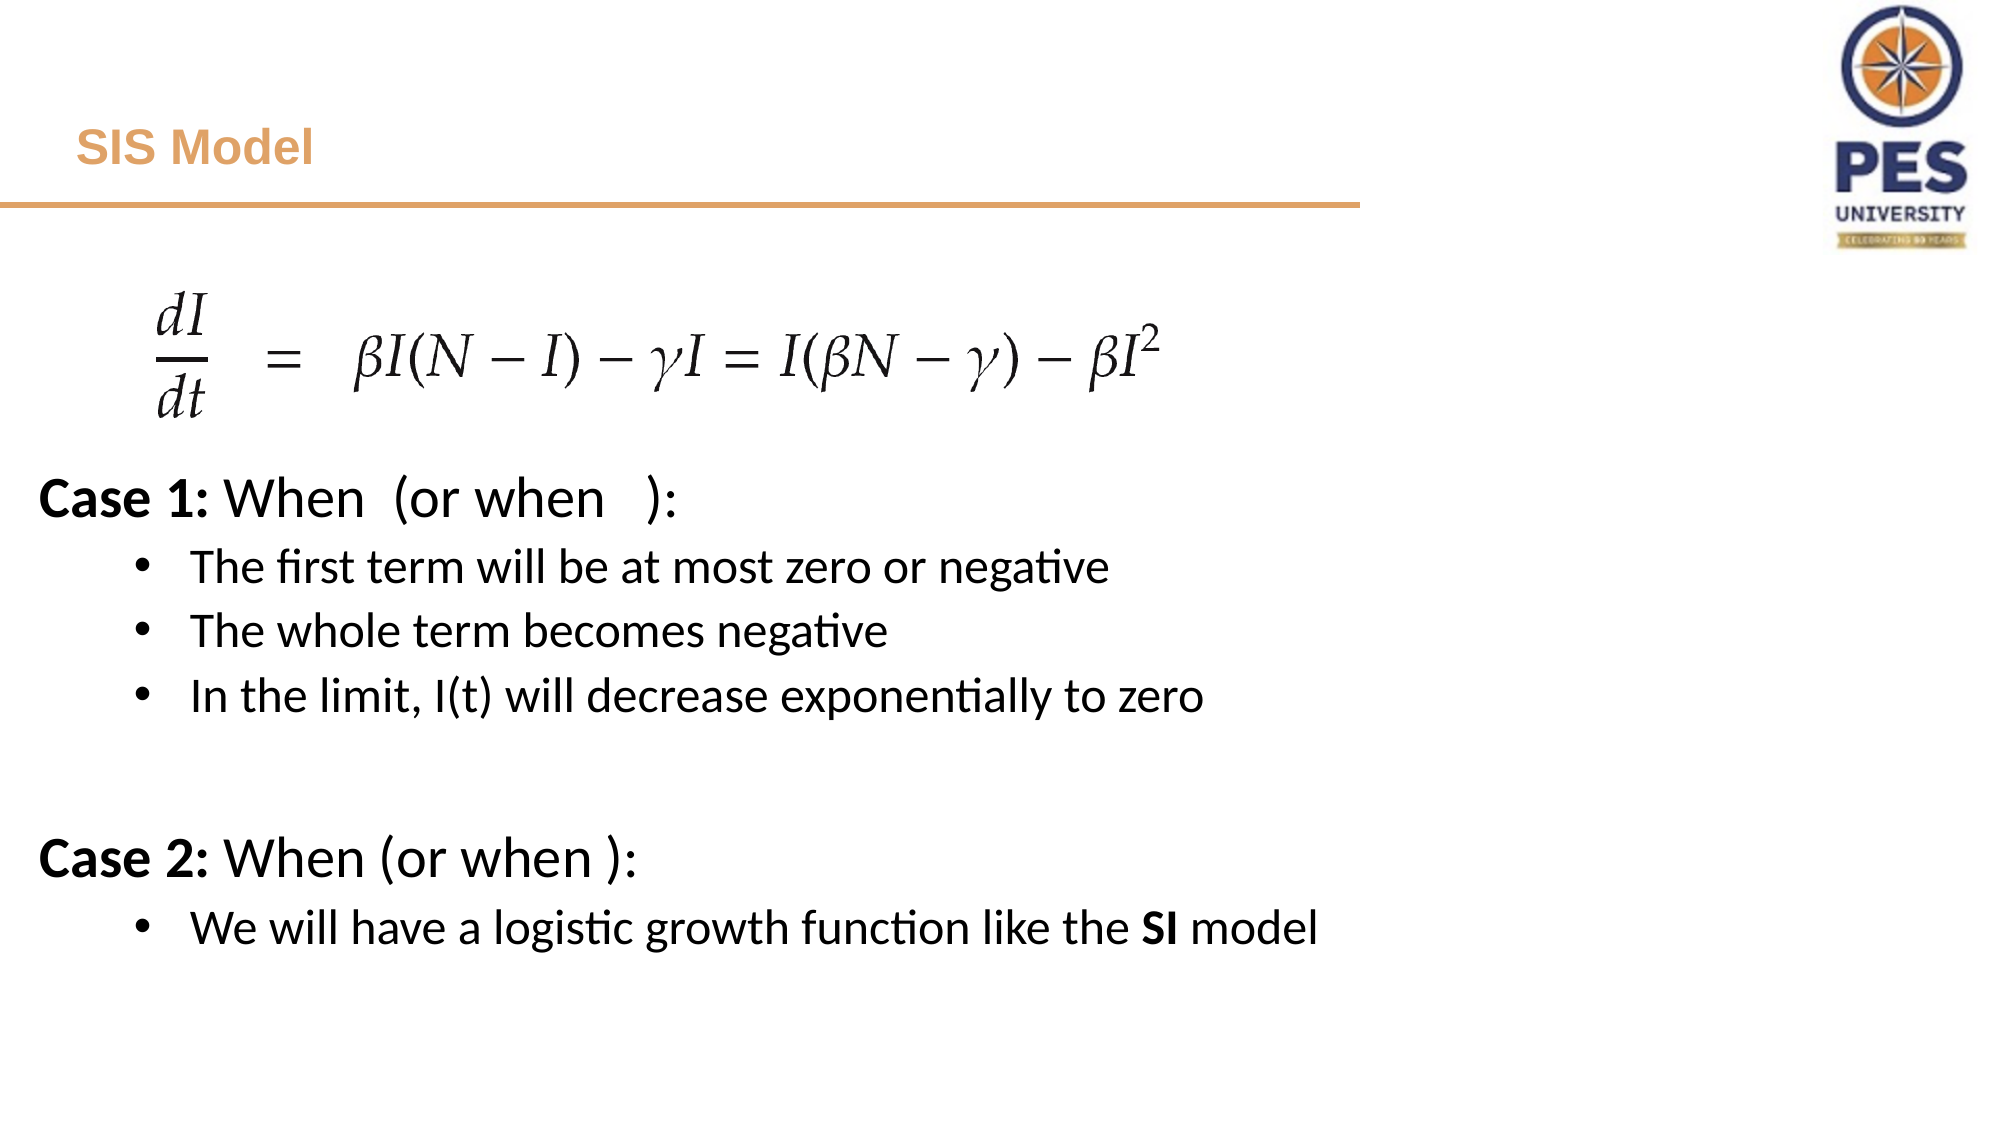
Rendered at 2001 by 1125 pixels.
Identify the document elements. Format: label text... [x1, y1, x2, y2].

text_box SIS Model [61, 106, 1563, 182]
picture [149, 284, 1164, 425]
picture [1799, 0, 2000, 257]
text_box “Social Graph” behind Facebook’s valuation [31, 627, 886, 691]
